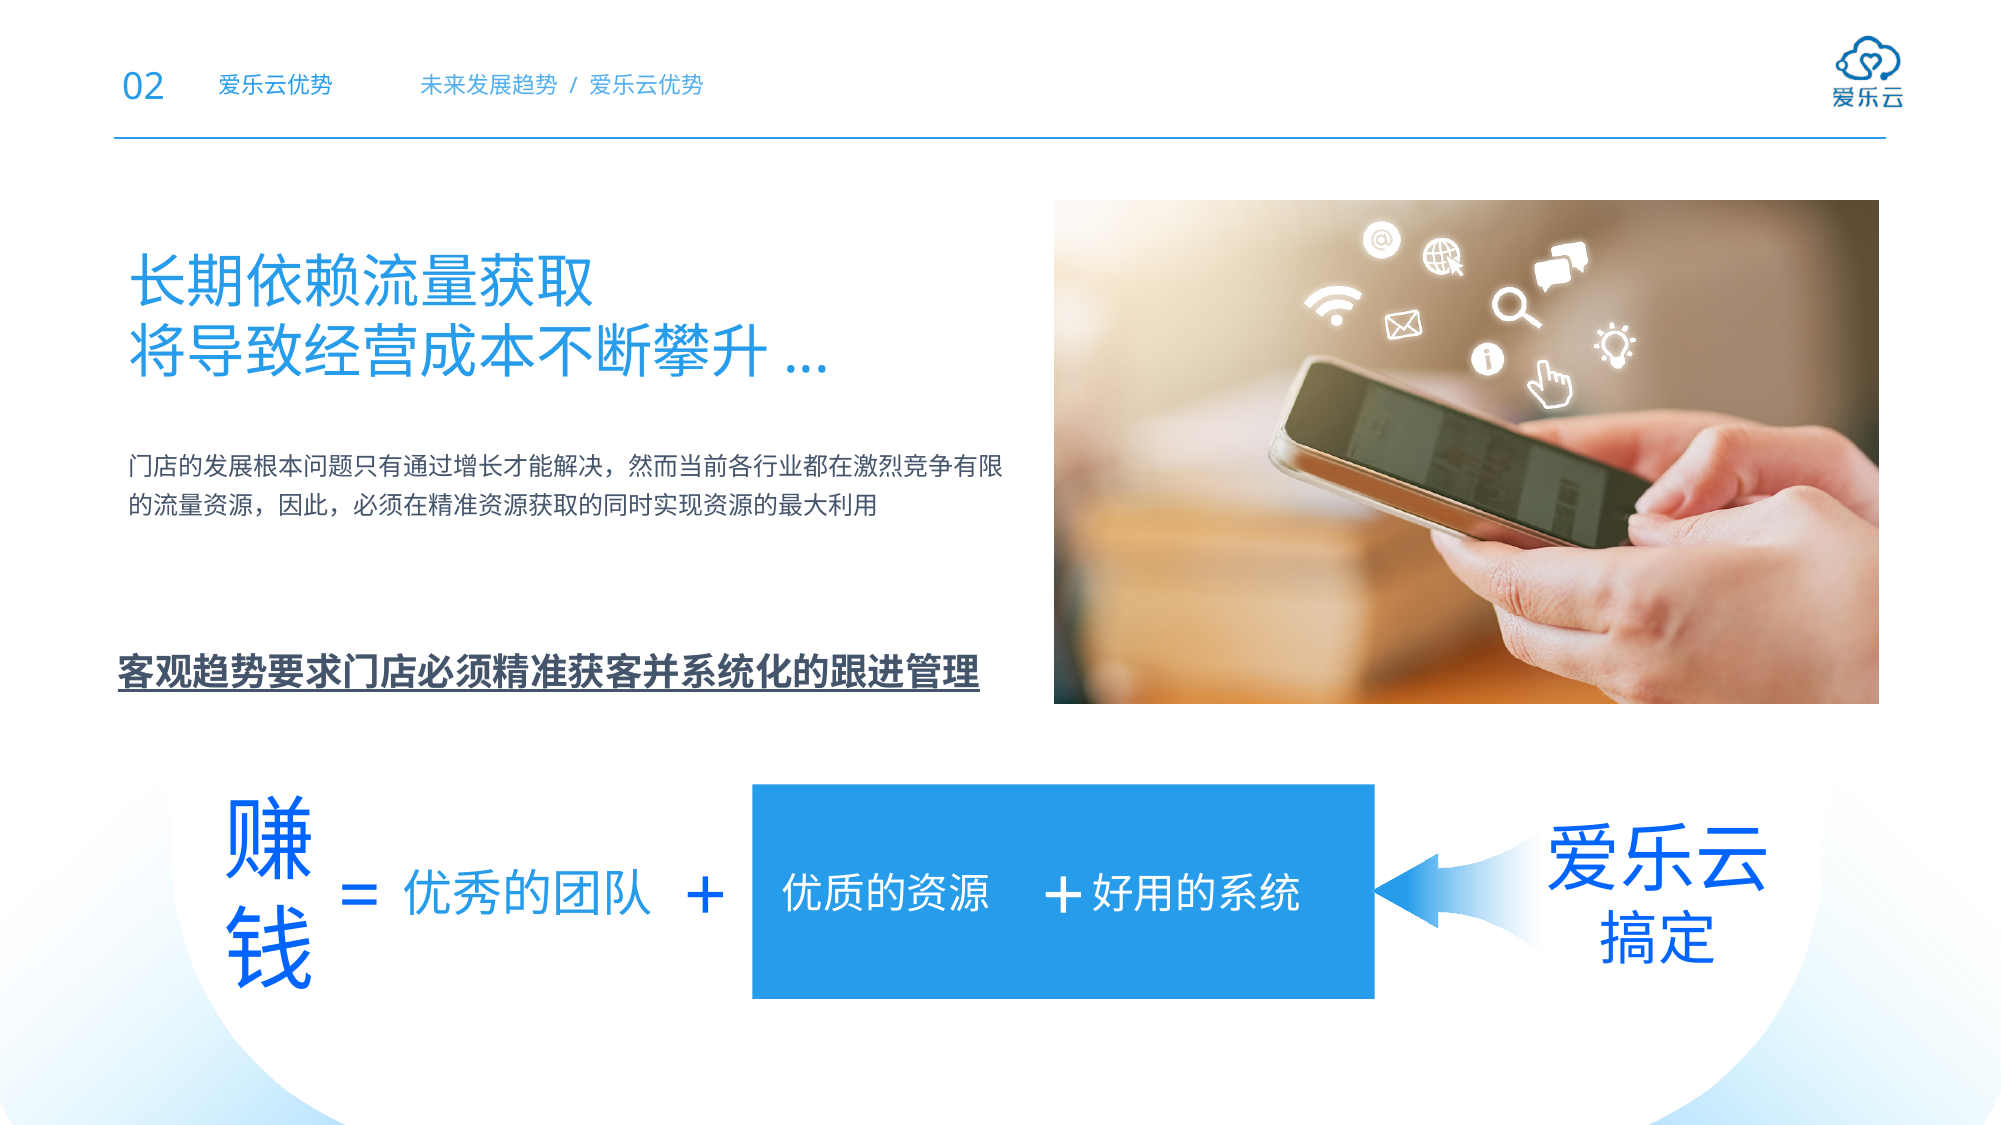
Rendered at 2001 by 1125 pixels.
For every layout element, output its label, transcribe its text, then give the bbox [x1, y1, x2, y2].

text_box 长期依赖流量获取 将导致经营成本不断攀升... [113, 236, 951, 392]
picture [1054, 199, 1879, 704]
text_box 门店的发展根本问题只有通过增长才能解决，然而当前各行业都在激烈竞争有限的流量资源，因此，必须在精准资源获取的同时实现资源的最大利用 [114, 434, 1039, 527]
text_box 优质的资源 好用的系统 [1110, 859, 1361, 924]
text_box + [1017, 838, 1110, 944]
text_box 优秀的团队 [555, 853, 659, 929]
picture [1804, 15, 1932, 116]
text_box 爱乐云优势 [212, 63, 405, 106]
text_box 客观趋势要求门店必须精准获客并系统化的跟进管理 [102, 623, 1005, 701]
text_box 02 [107, 54, 212, 115]
picture [1436, 723, 2001, 1125]
text_box [751, 783, 1376, 1000]
text_box + [659, 838, 752, 944]
text_box [1369, 853, 1436, 928]
text_box 未来发展趋势 / 爱乐云优势 [405, 63, 890, 106]
picture [0, 723, 555, 1125]
text_box 优质的资源 好用的系统 [766, 859, 1017, 924]
